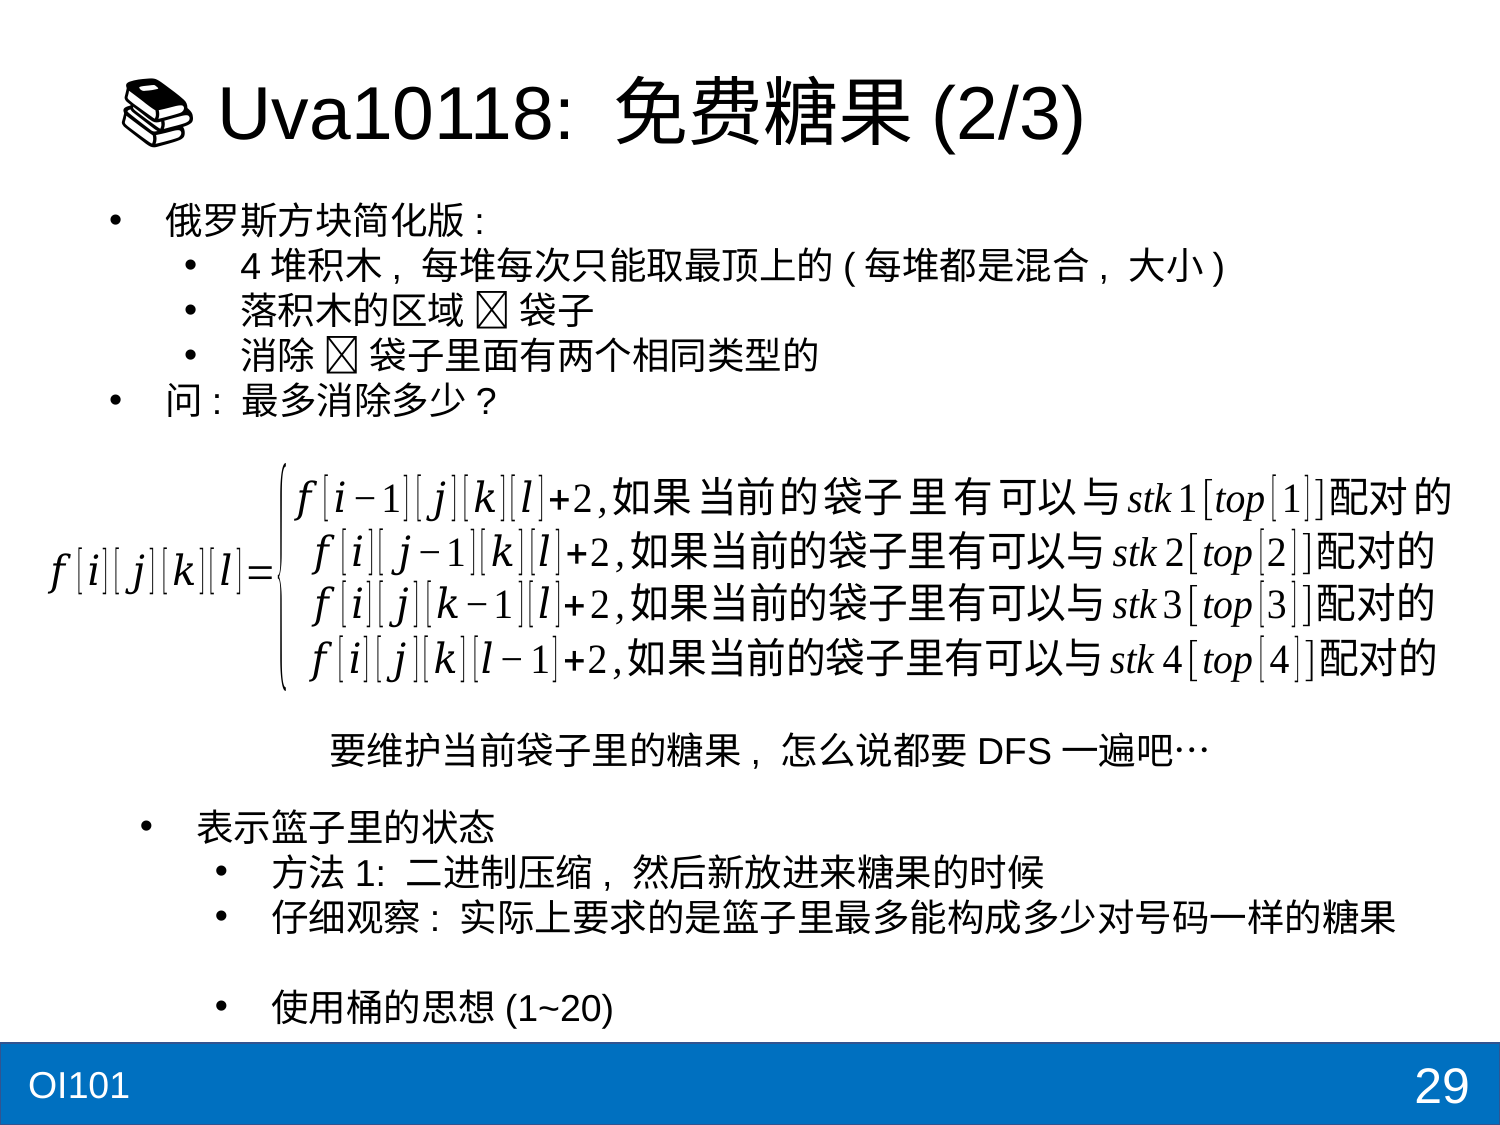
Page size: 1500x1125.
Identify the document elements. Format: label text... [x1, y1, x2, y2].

slide_number 29 [1147, 1081, 1485, 1114]
text_box 表示篮子里的状态 方法1: 二进制压缩, 然后新放进来糖果的时候 仔细观察: 实际上要求的是篮子里最多能构成多少对号码一样的糖果 使用桶的思想(1~20) [124, 796, 1485, 1081]
title 📚 Uva10118: 免费糖果(2/3) [103, 59, 1397, 171]
text_box 要维护当前袋子里的糖果, 怎么说都要DFS一遍吧… [314, 719, 1226, 780]
text_box 俄罗斯方块简化版: 4堆积木, 每堆每次只能取最顶上的(每堆都是混合, 大小) 落积木的区域  袋子 消除  袋子里面有两个相同类型的 问: 最多消除多少? [94, 189, 1240, 430]
